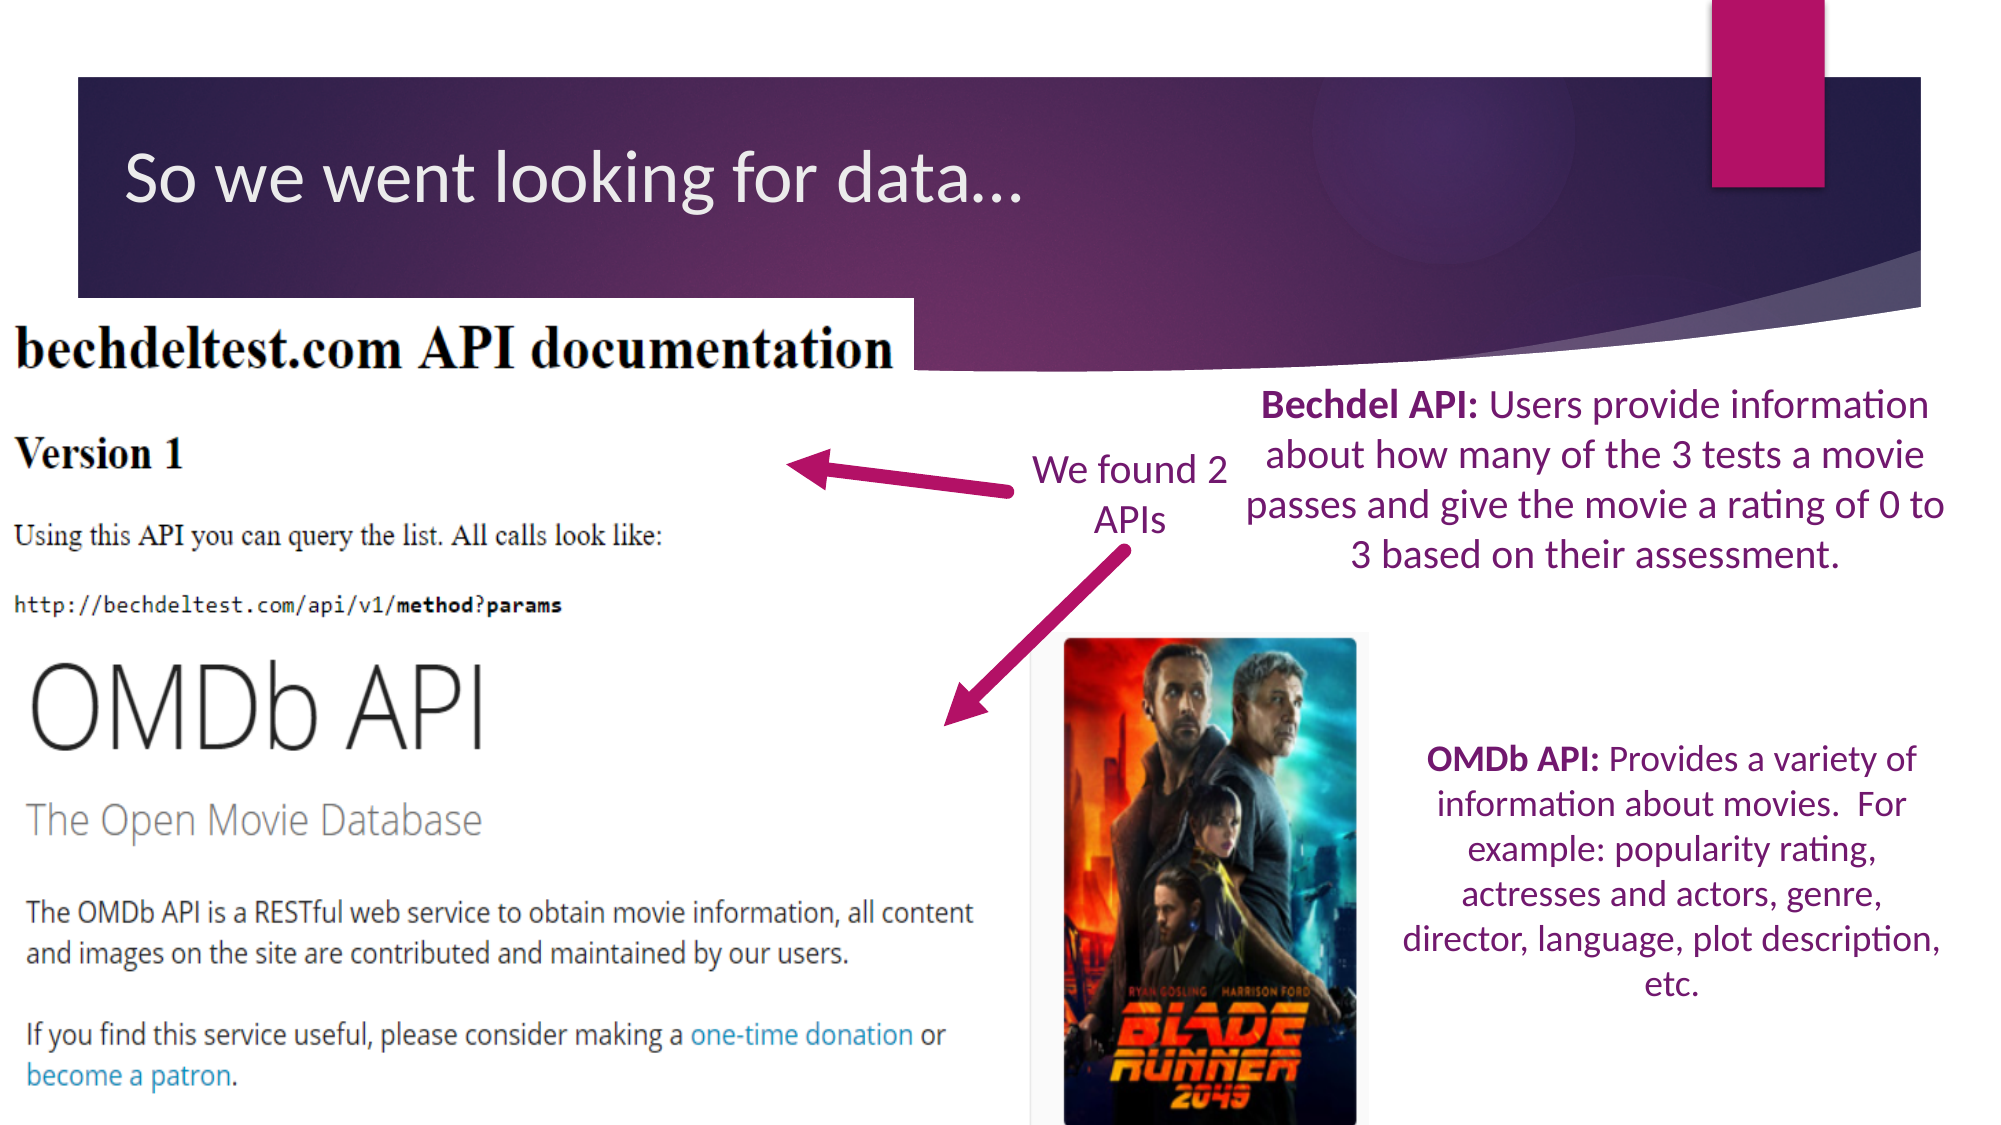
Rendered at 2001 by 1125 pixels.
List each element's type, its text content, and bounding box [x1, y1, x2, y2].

text_box Bechdel API: Users provide information about how many of the 3 tests a movie passes and give the movie a rating of 0 to 3 based on their assessment. [1220, 369, 1971, 585]
text_box OMDb API: Provides a variety of information about movies. For example: popularity rating, actresses and actors, genre, director, language, plot description, etc. [1384, 726, 1961, 1012]
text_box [785, 464, 1008, 493]
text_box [943, 550, 1125, 727]
picture [0, 297, 1370, 1125]
title So we went looking for data… [109, 114, 1623, 231]
text_box We found 2 APIs [1007, 434, 1220, 550]
